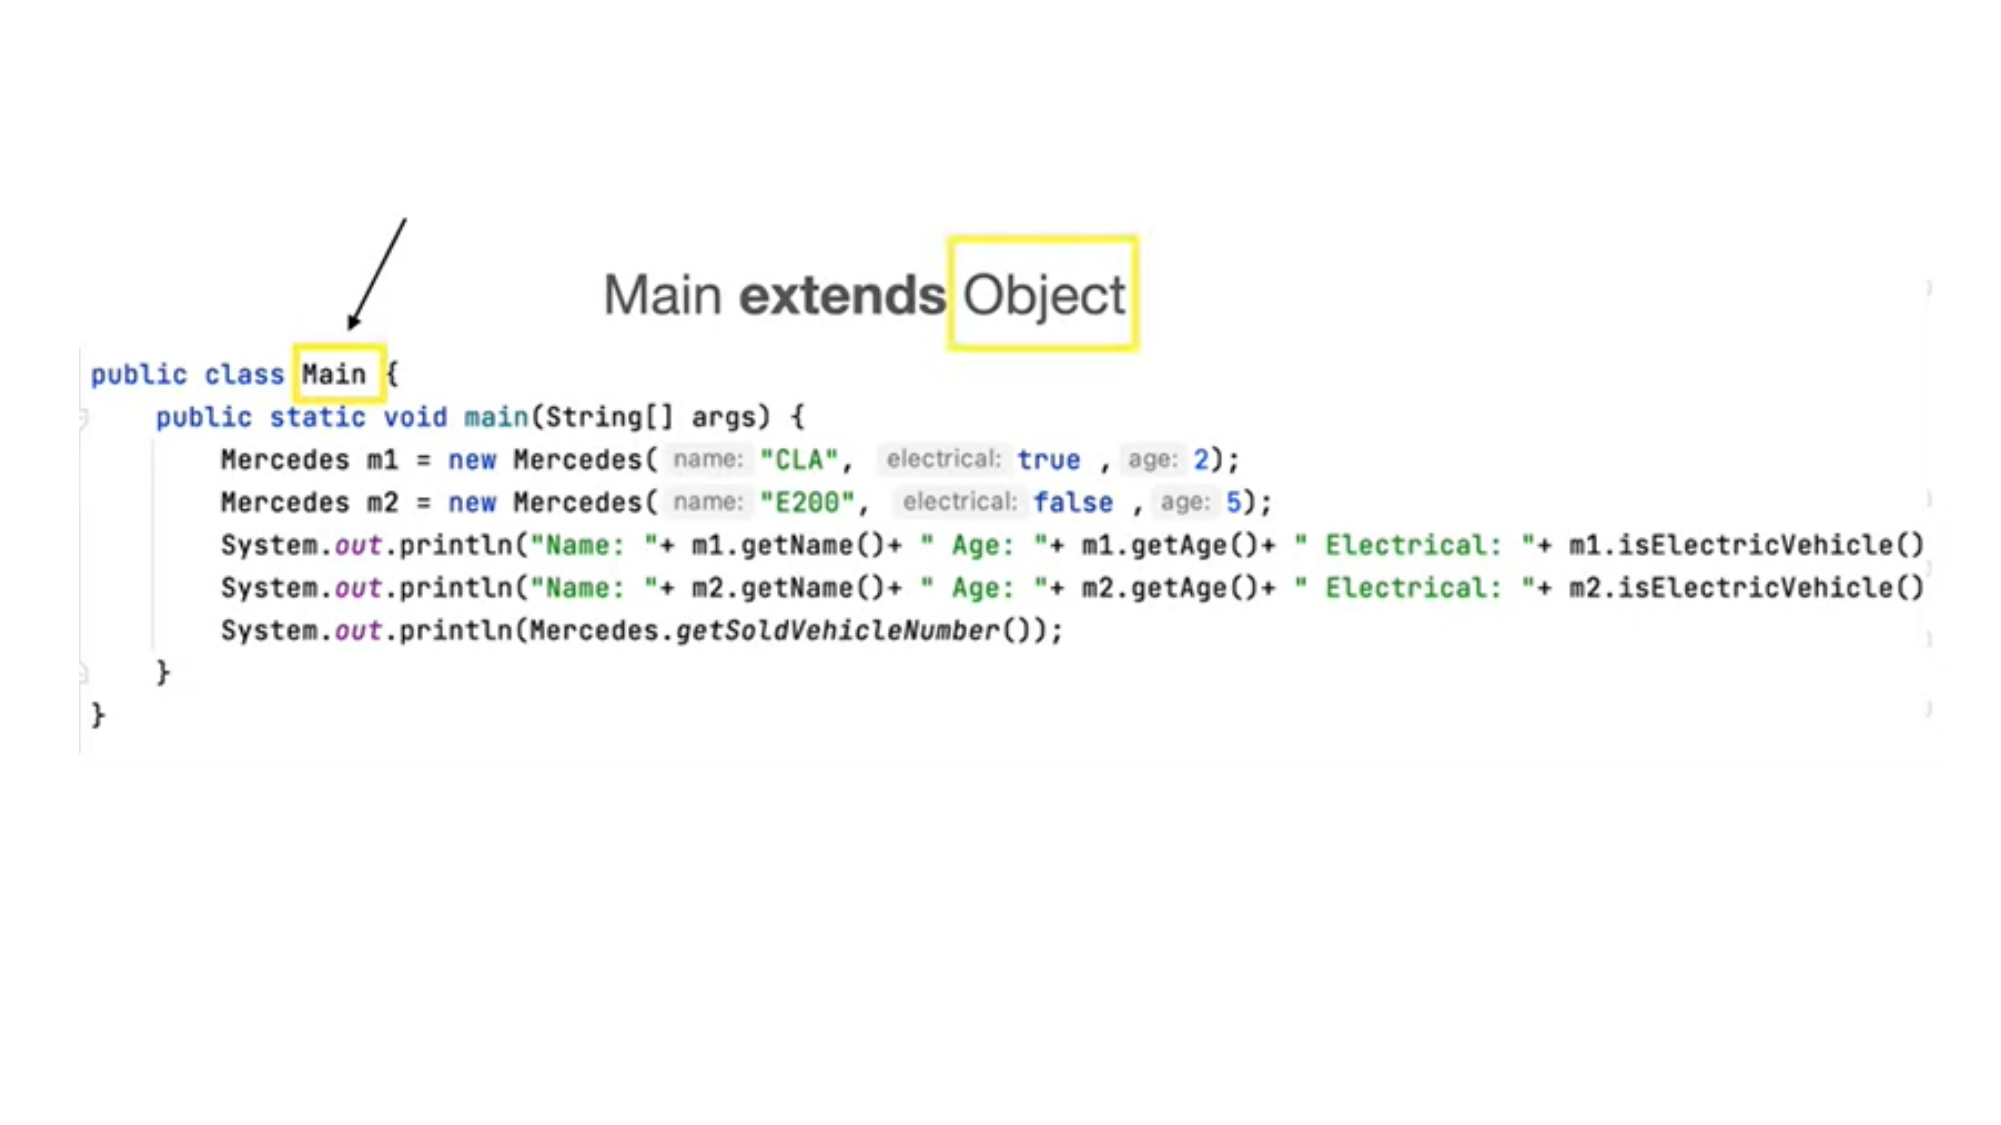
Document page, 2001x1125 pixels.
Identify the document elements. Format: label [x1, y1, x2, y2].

picture [79, 176, 1950, 768]
